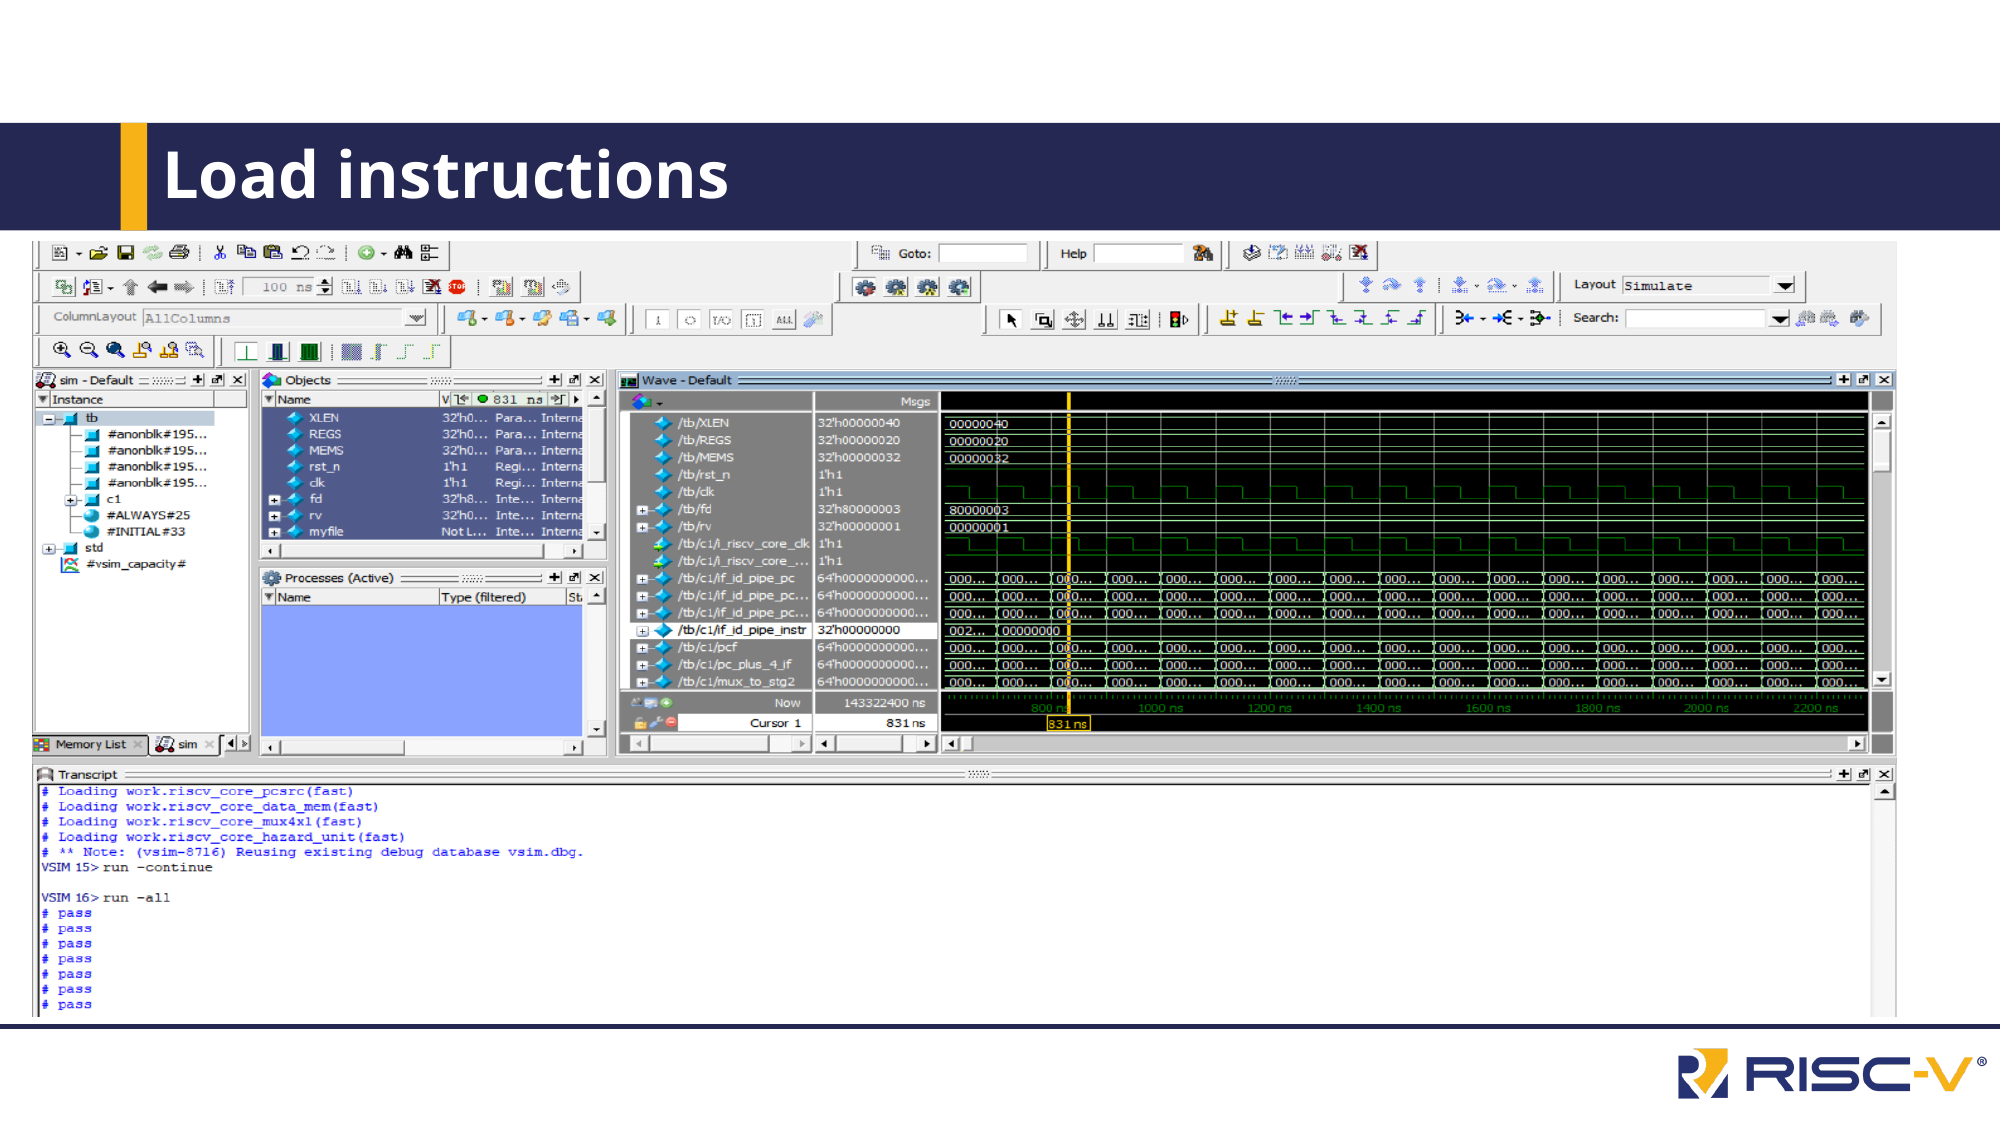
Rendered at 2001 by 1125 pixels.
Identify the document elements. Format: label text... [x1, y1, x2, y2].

text_box [0, 122, 120, 231]
picture [1667, 1029, 1995, 1117]
picture [32, 241, 1897, 1017]
title Load instructions [148, 134, 1718, 220]
text_box [120, 122, 148, 231]
text_box [148, 122, 2000, 231]
